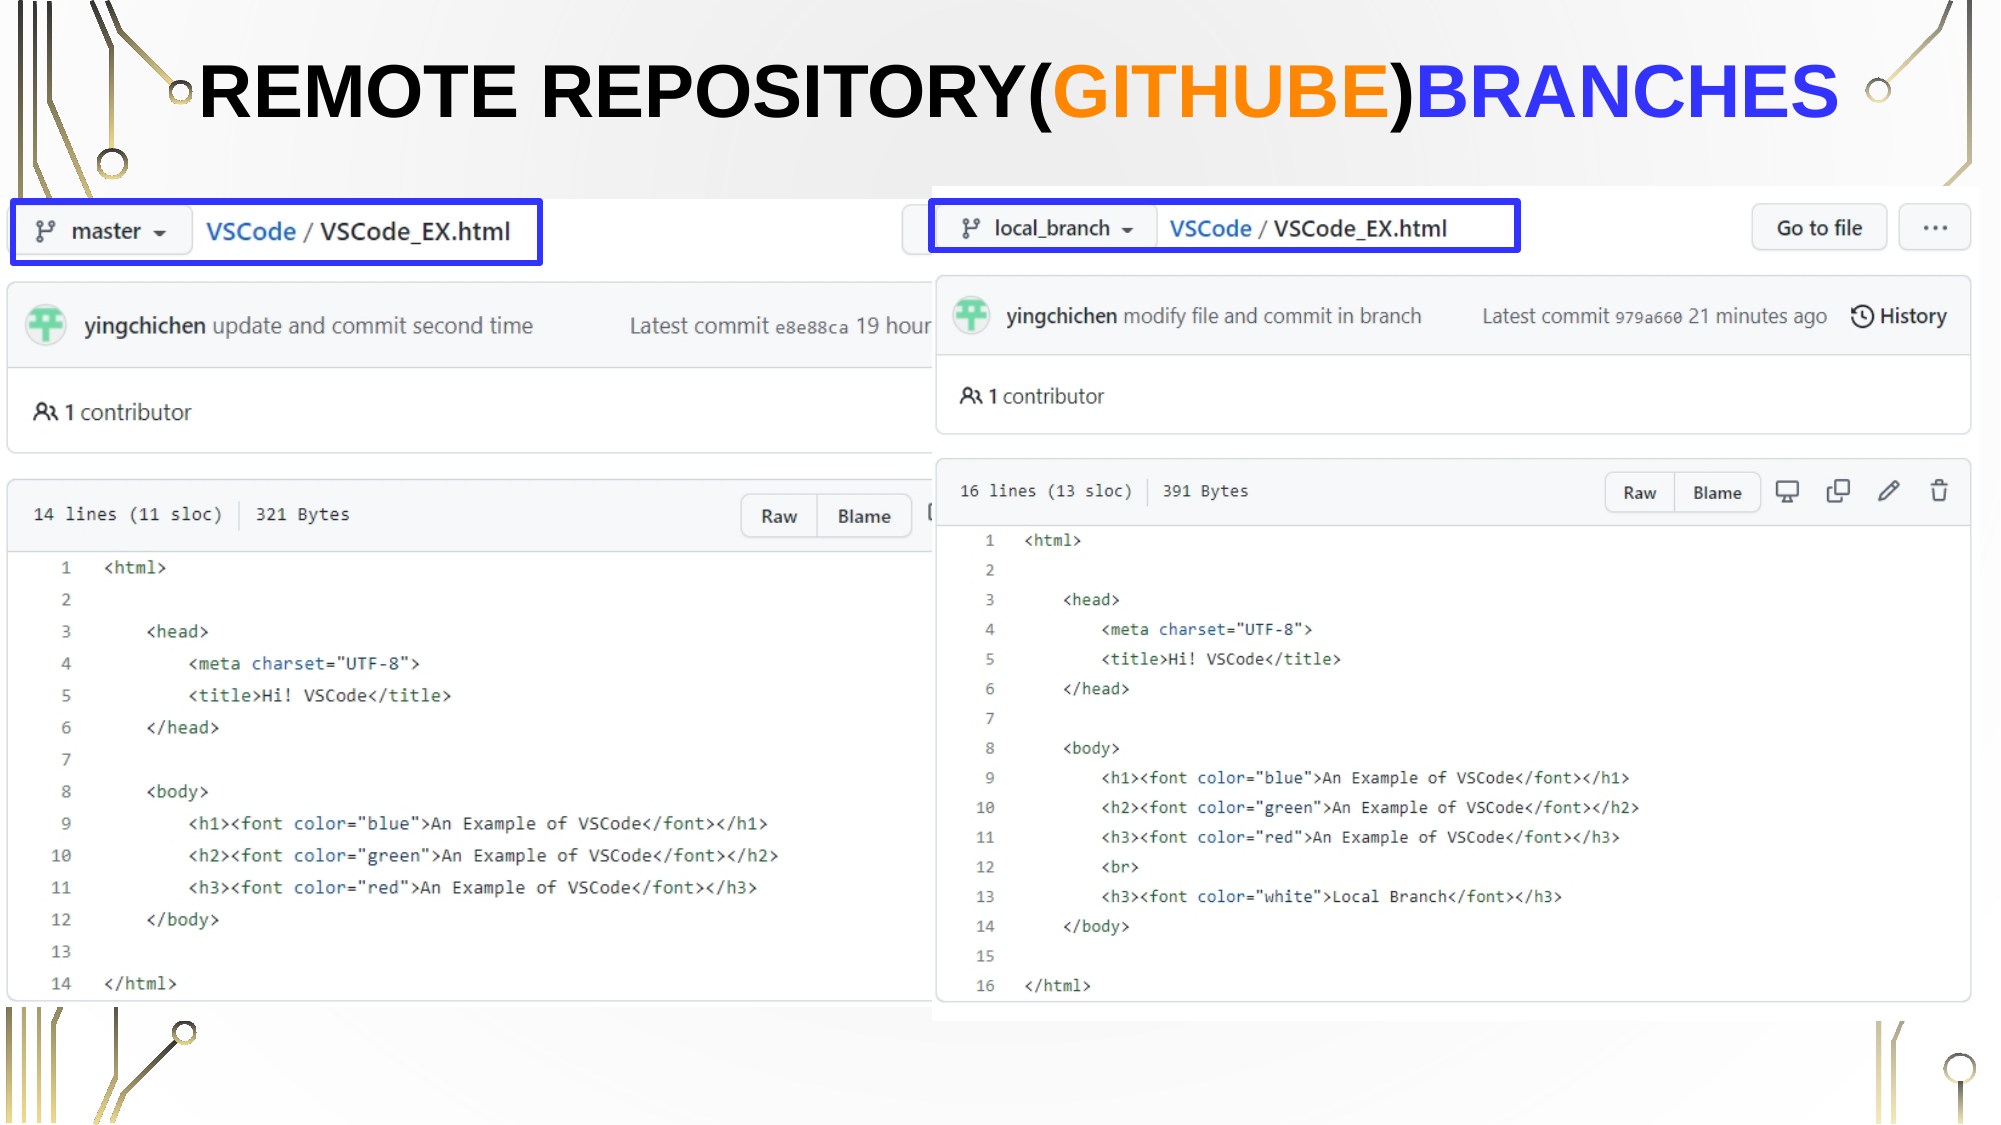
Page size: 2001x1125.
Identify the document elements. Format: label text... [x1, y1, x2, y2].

picture [0, 186, 1980, 1021]
title Remote repository(githube)branches [184, 0, 1949, 187]
